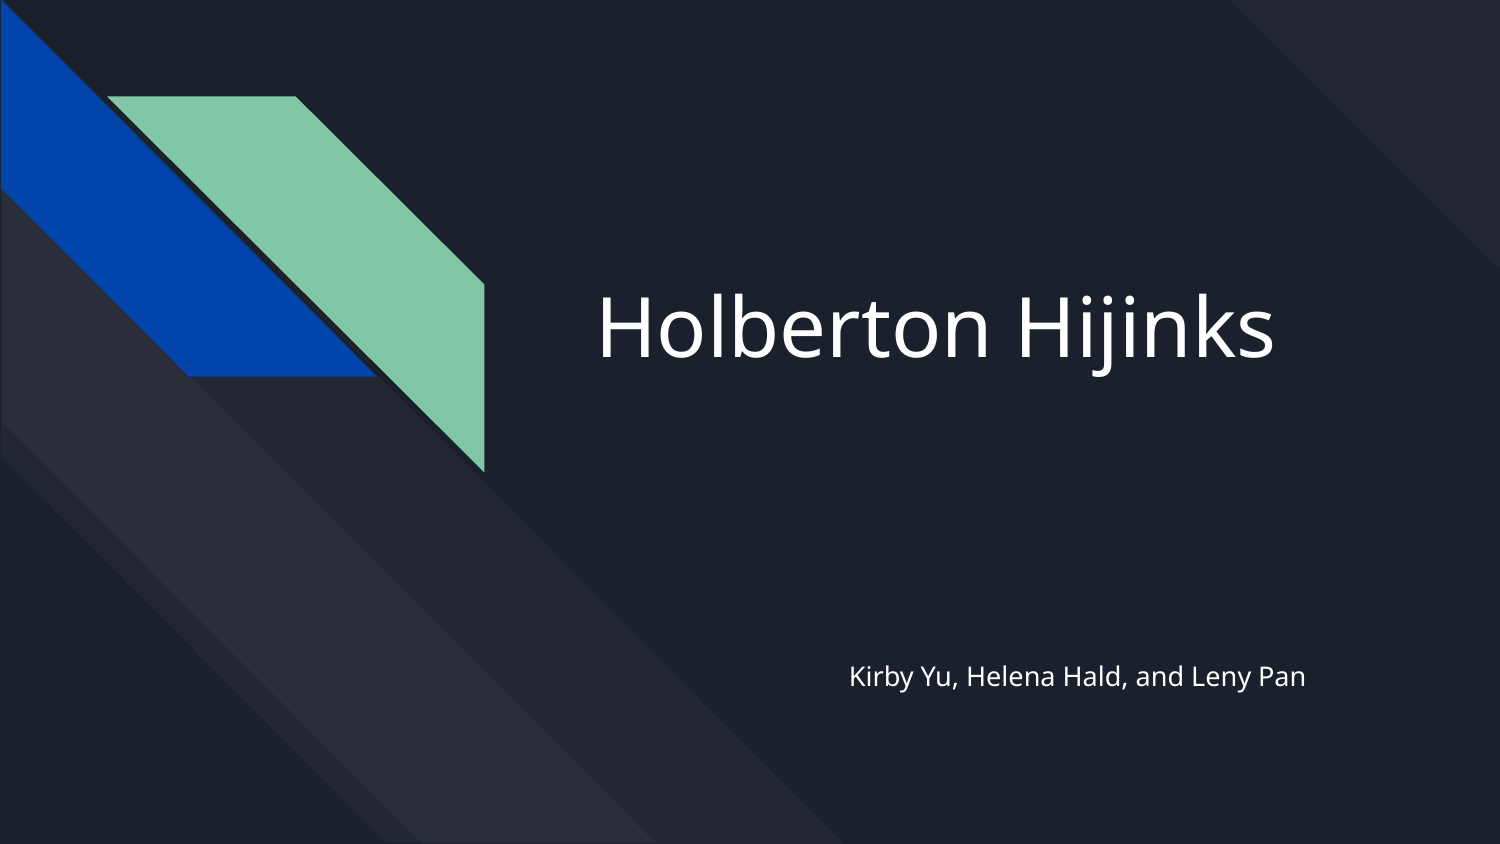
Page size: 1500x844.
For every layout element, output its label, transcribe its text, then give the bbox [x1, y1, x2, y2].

title Holberton Hijinks [580, 258, 1404, 518]
subtitle Kirby Yu, Helena Hald, and Leny Pan [833, 643, 1404, 727]
